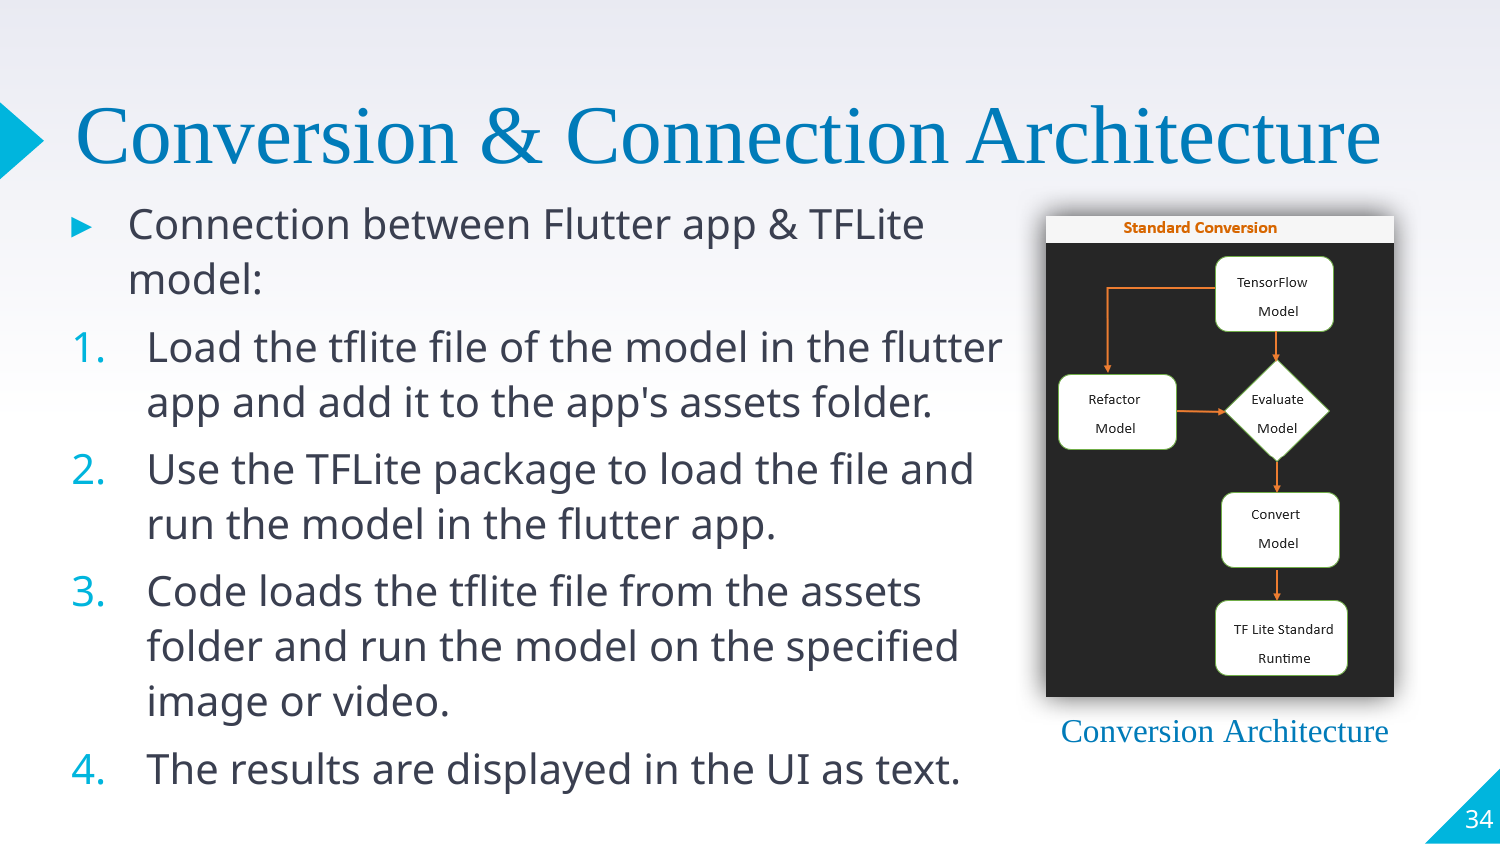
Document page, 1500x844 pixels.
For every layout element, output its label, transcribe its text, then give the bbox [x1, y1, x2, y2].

text_box Conversion Architecture [1046, 702, 1500, 757]
slide_number 34 [1418, 760, 1494, 838]
list Connection between Flutter app & TFLite model: Load the tflite file of the model in the flutter app and add it to the app's assets folder. Use the TFLite package to load the file and run the model in the flutter app. Code loads the tflite file from the assets folder and run the model on the specified image or video. The results are displayed in the UI as text. [52, 192, 1046, 761]
picture [1045, 215, 1394, 698]
title Conversion & Connection Architecture [75, 99, 1500, 177]
